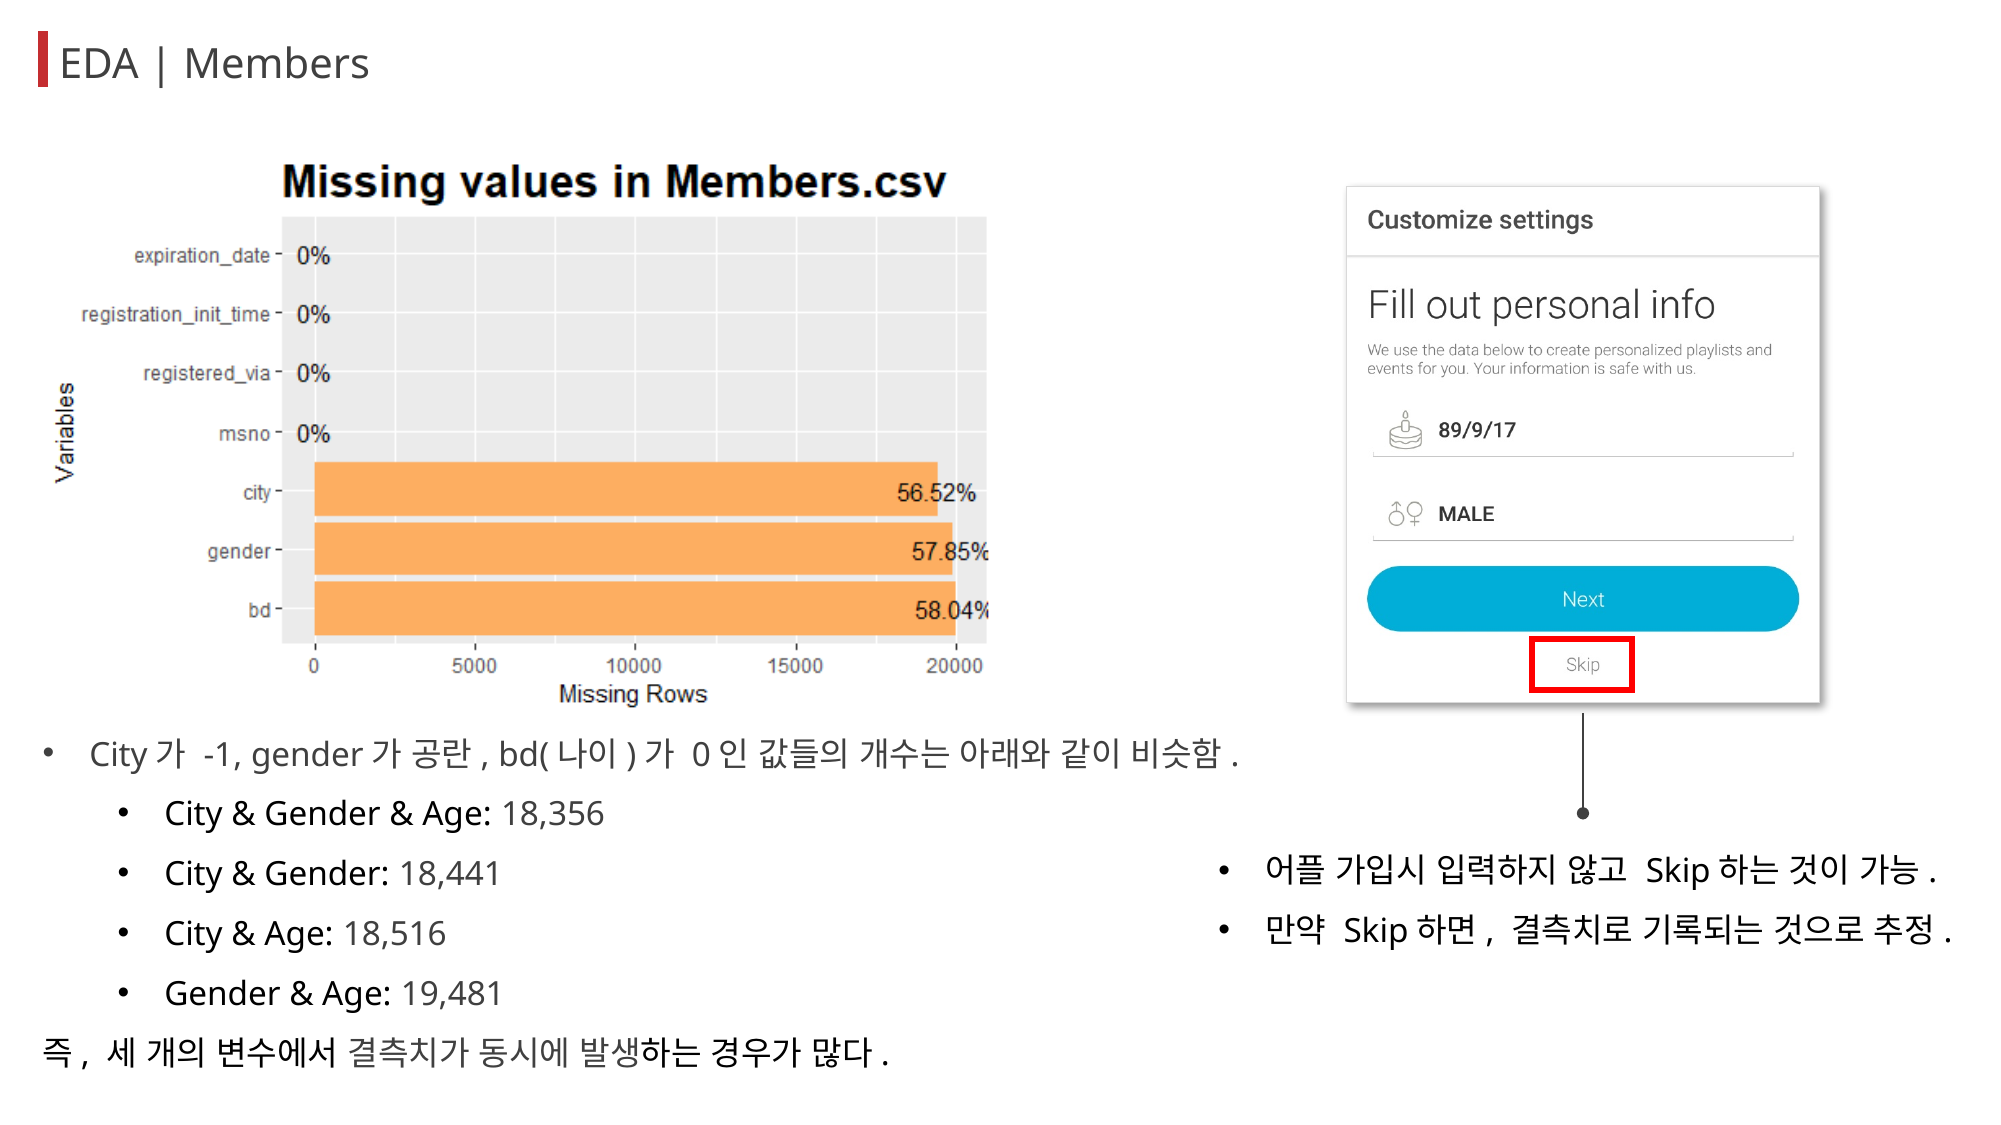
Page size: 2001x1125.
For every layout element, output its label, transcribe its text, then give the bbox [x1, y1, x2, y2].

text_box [43, 29, 381, 95]
picture [41, 155, 1000, 719]
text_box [1346, 186, 1820, 703]
text_box City가 -1, gender가 공란, bd(나이)가 0인 값들의 개수는 아래와 같이 비슷함. City & Gender & Age: 18,356 City & Gender: 18,441 City & Age: 18,516 Gender & Age: 19,481 즉, 세 개의 변수에서 결측치가 동시에 발생하는 경우가 많다. [27, 705, 1264, 1080]
text_box 어플 가입시 입력하지 않고 Skip하는 것이 가능. 만약 Skip하면, 결측치로 기록되는 것으로 추정. [1203, 822, 1968, 957]
